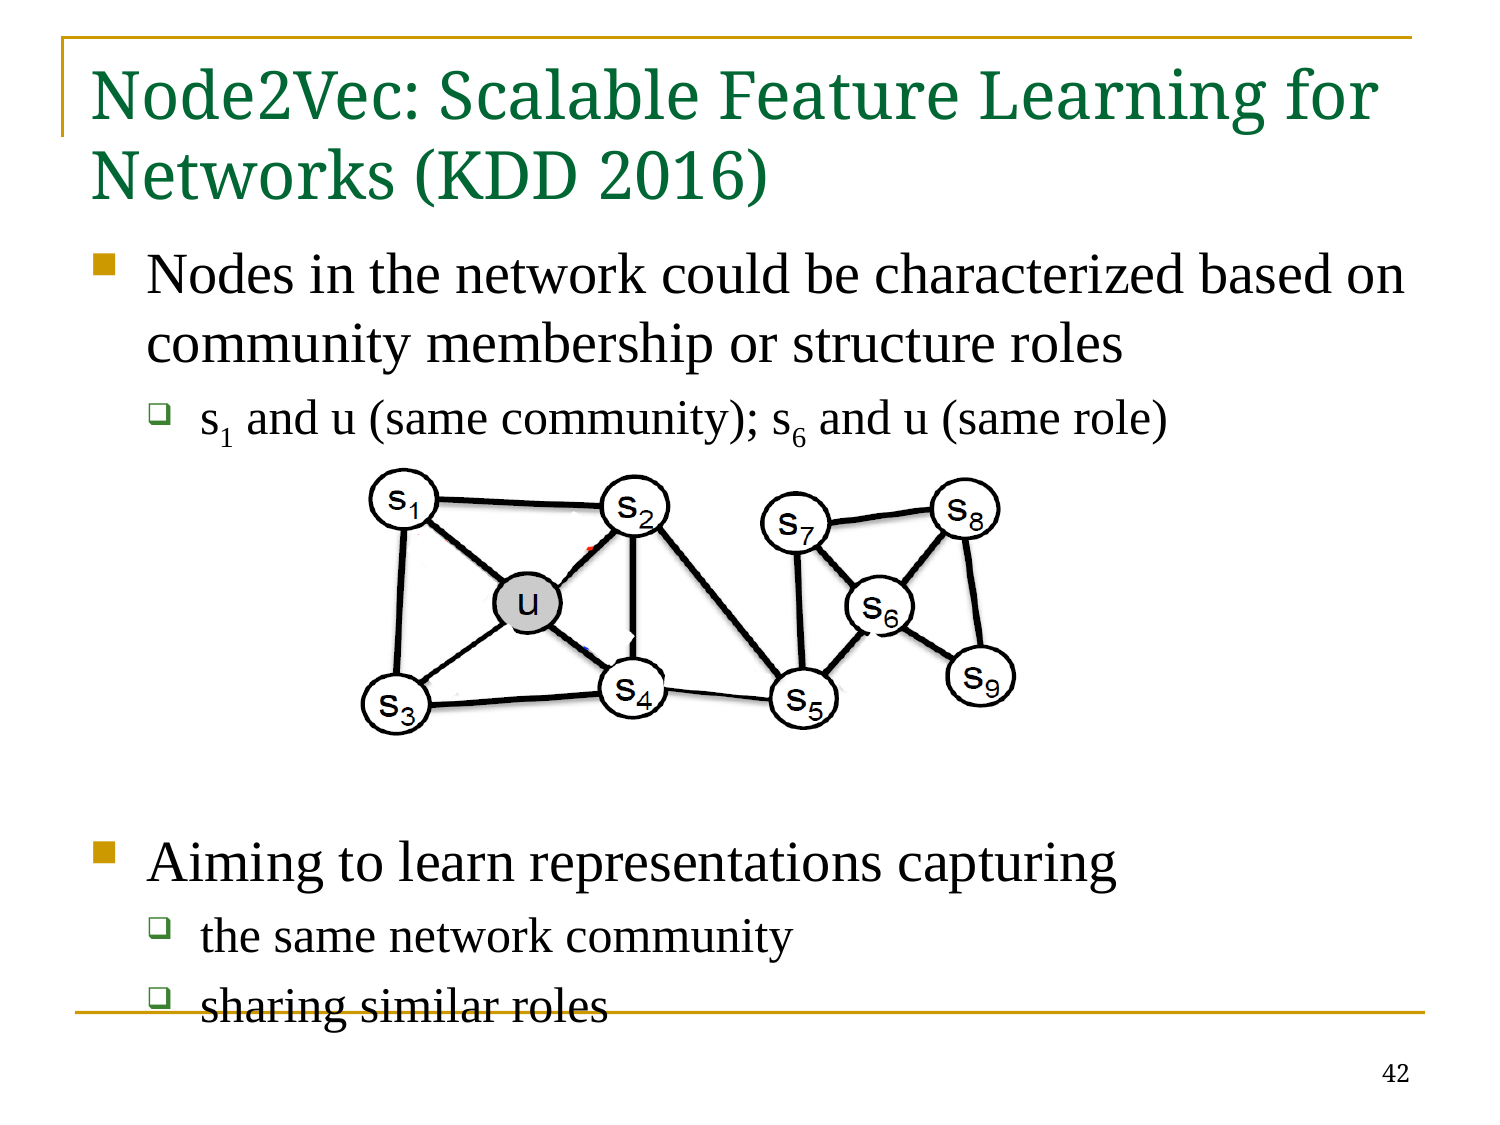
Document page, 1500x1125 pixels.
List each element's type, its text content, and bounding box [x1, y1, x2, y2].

list Nodes in the network could be characterized based on community membership or structure roles s1 and u (same community); s6 and u (same role) Aiming to learn representations capturing the same network community sharing similar roles [75, 227, 1425, 971]
slide_number 42 [1074, 1023, 1426, 1100]
title Node2Vec: Scalable Feature Learning for Networks (KDD 2016) [75, 45, 1489, 233]
picture [354, 464, 1020, 739]
